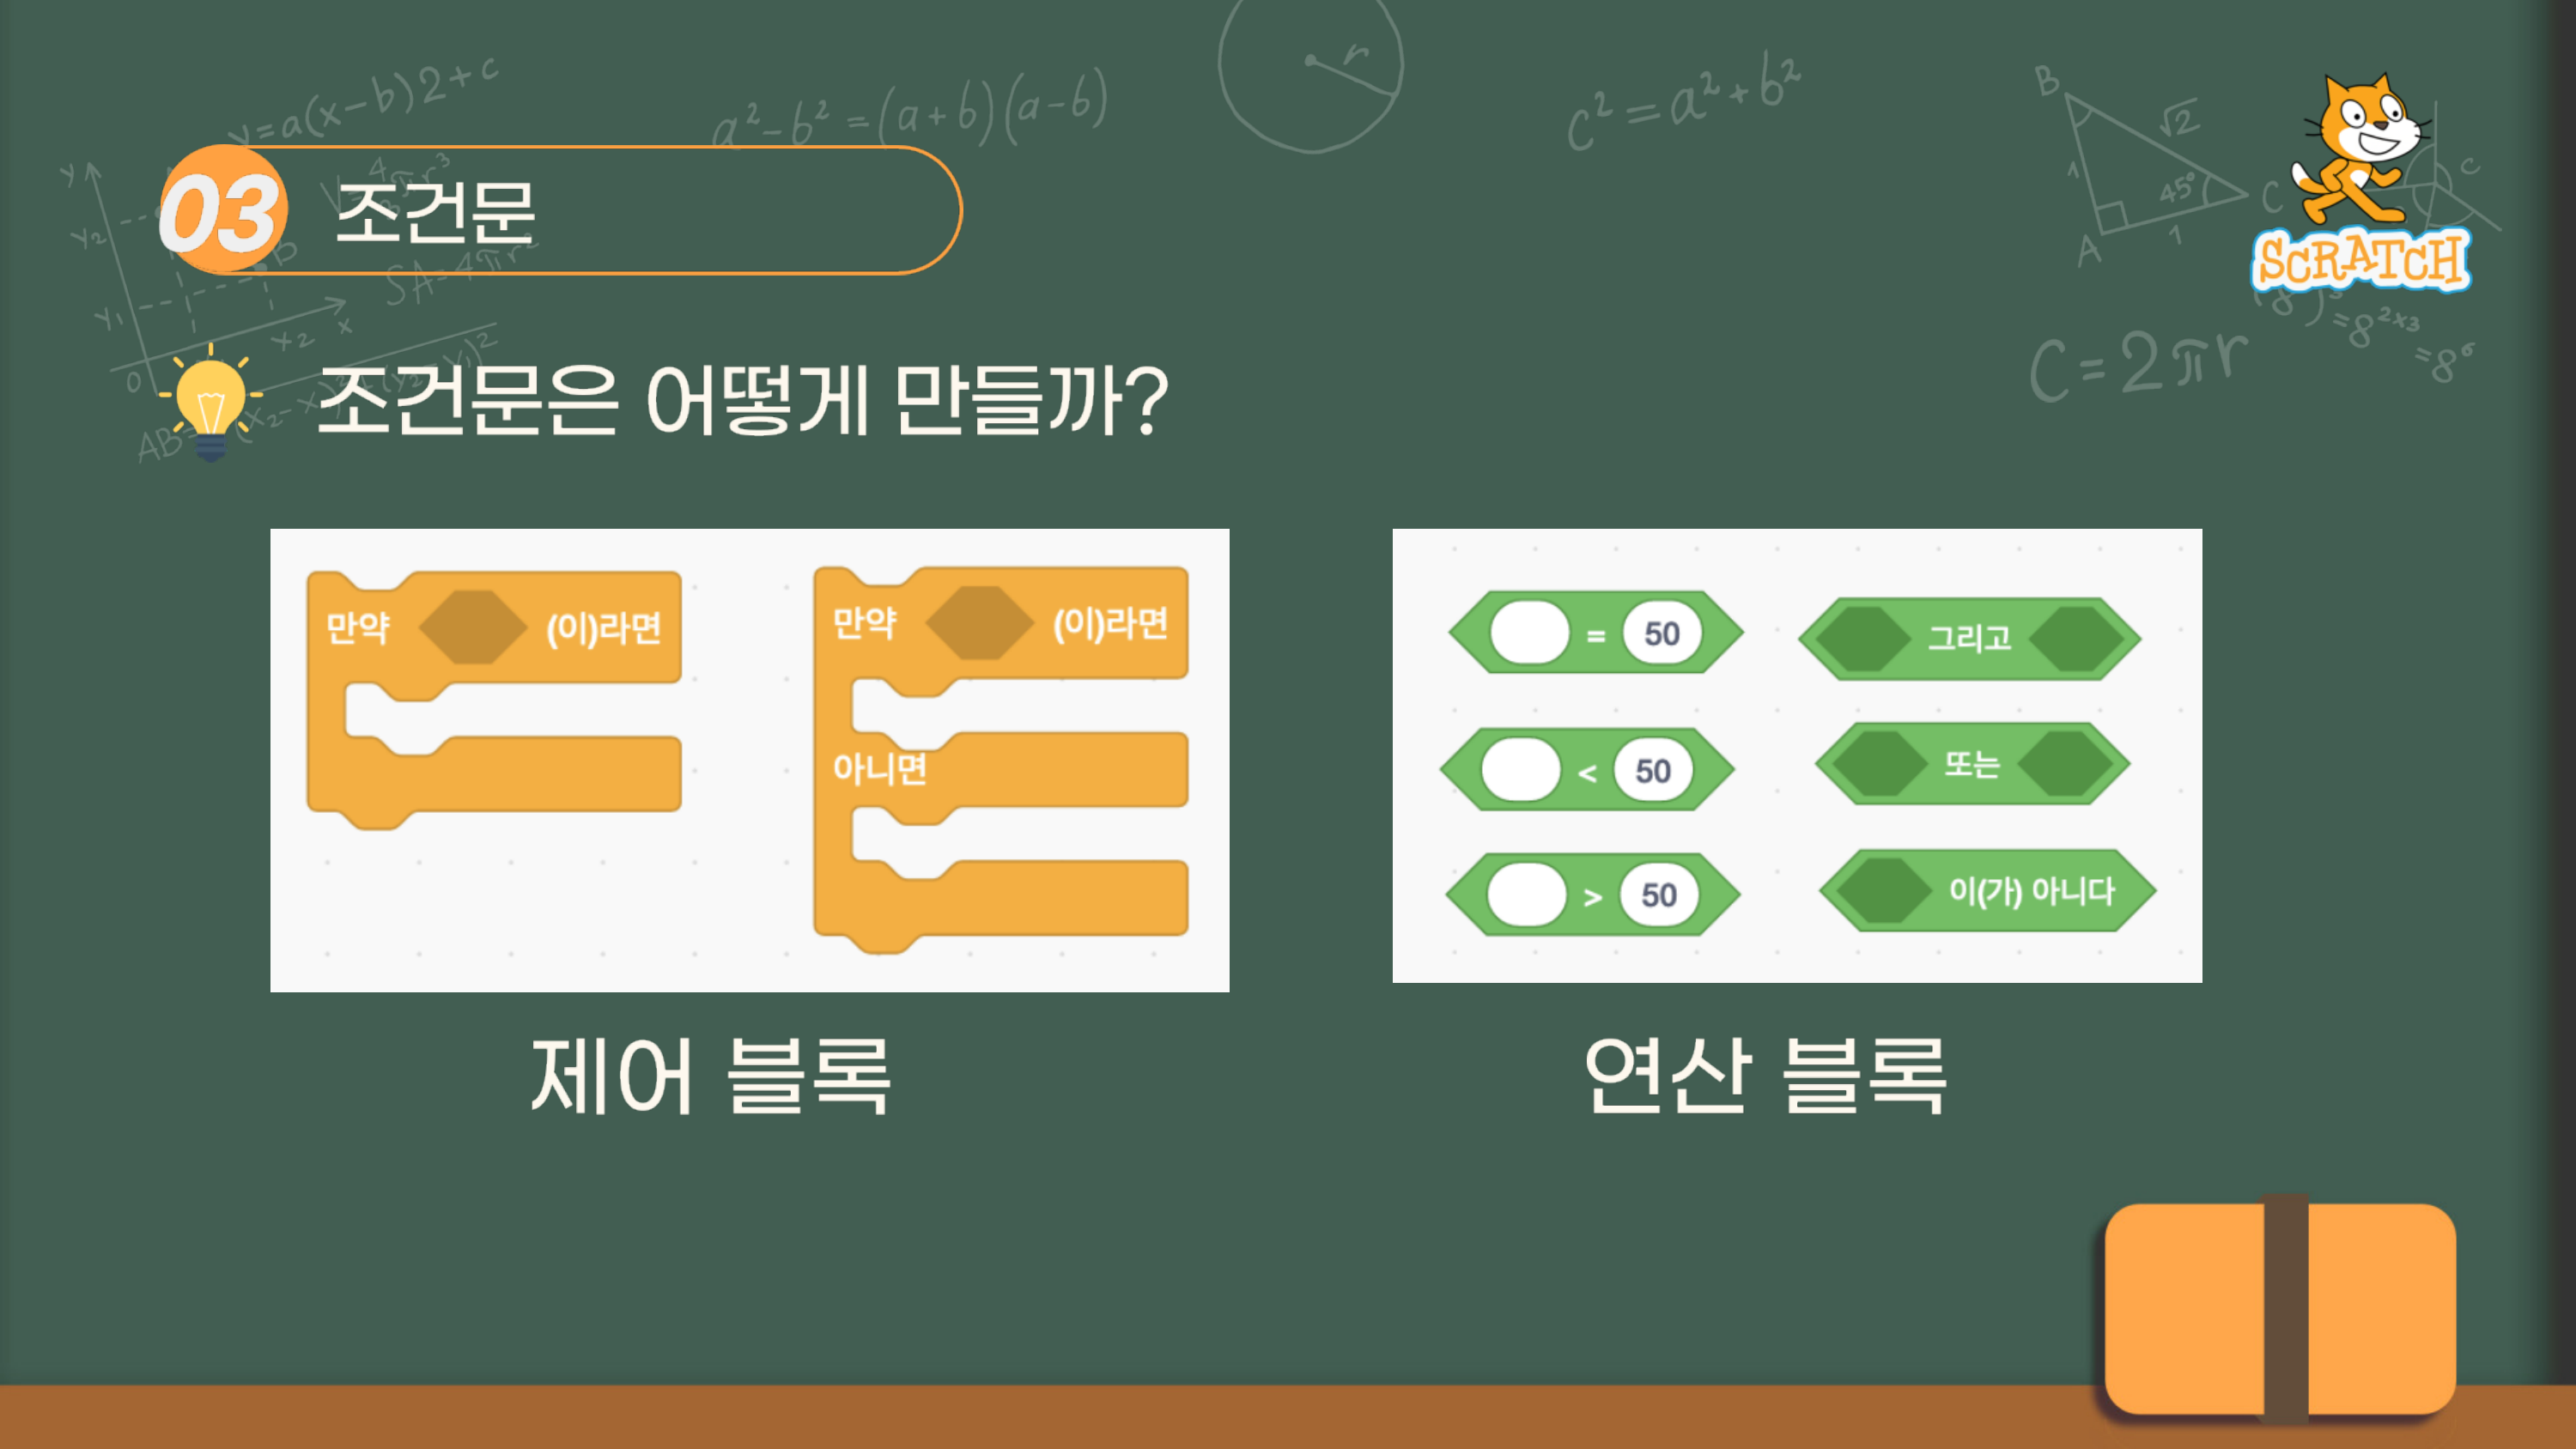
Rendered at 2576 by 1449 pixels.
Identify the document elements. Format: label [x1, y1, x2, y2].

text_box [151, 144, 963, 281]
text_box [0, 0, 2576, 1449]
text_box [270, 528, 1230, 992]
text_box [2221, 41, 2502, 324]
text_box [86, 98, 543, 419]
text_box [1218, 0, 1406, 153]
text_box [151, 342, 271, 463]
picture [1568, 978, 1996, 1155]
picture [296, 296, 1233, 488]
text_box [2031, 65, 2502, 403]
text_box [1562, 68, 1803, 127]
picture [509, 973, 952, 1167]
text_box [711, 82, 1108, 155]
text_box [1392, 528, 2202, 983]
